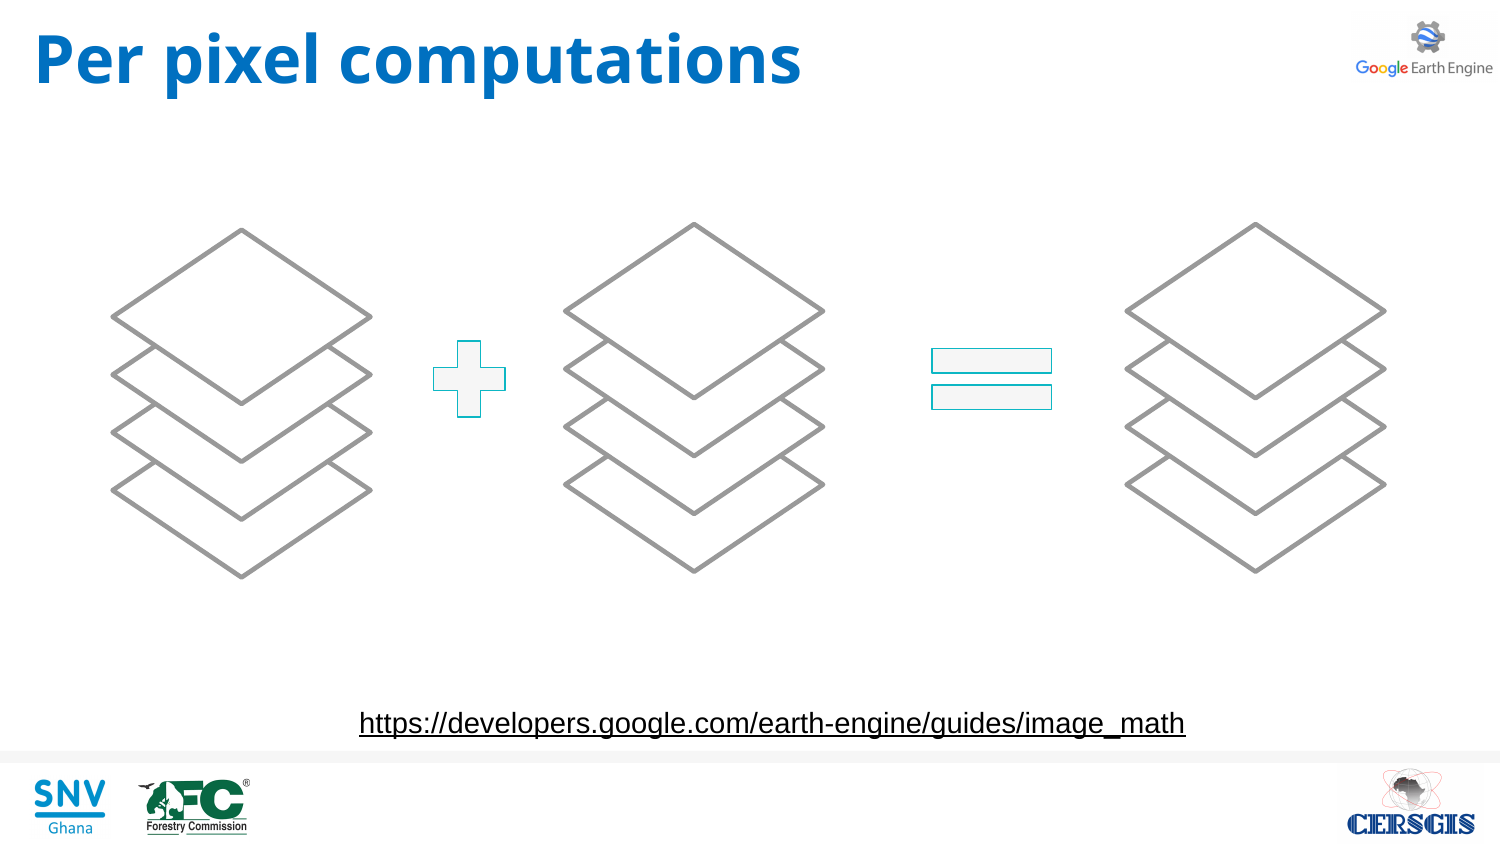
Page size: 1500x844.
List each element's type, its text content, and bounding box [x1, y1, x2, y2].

picture [29, 775, 111, 839]
text_box https://developers.google.com/earth-engine/guides/image_math [344, 689, 1222, 760]
title Per pixel computations [18, 1, 1417, 119]
text_box [433, 341, 506, 417]
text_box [112, 229, 371, 578]
text_box [931, 385, 1052, 410]
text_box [564, 223, 824, 572]
picture [1337, 763, 1484, 844]
text_box [931, 348, 1052, 373]
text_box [1126, 223, 1385, 572]
picture [1417, 11, 1498, 83]
picture [138, 772, 250, 842]
